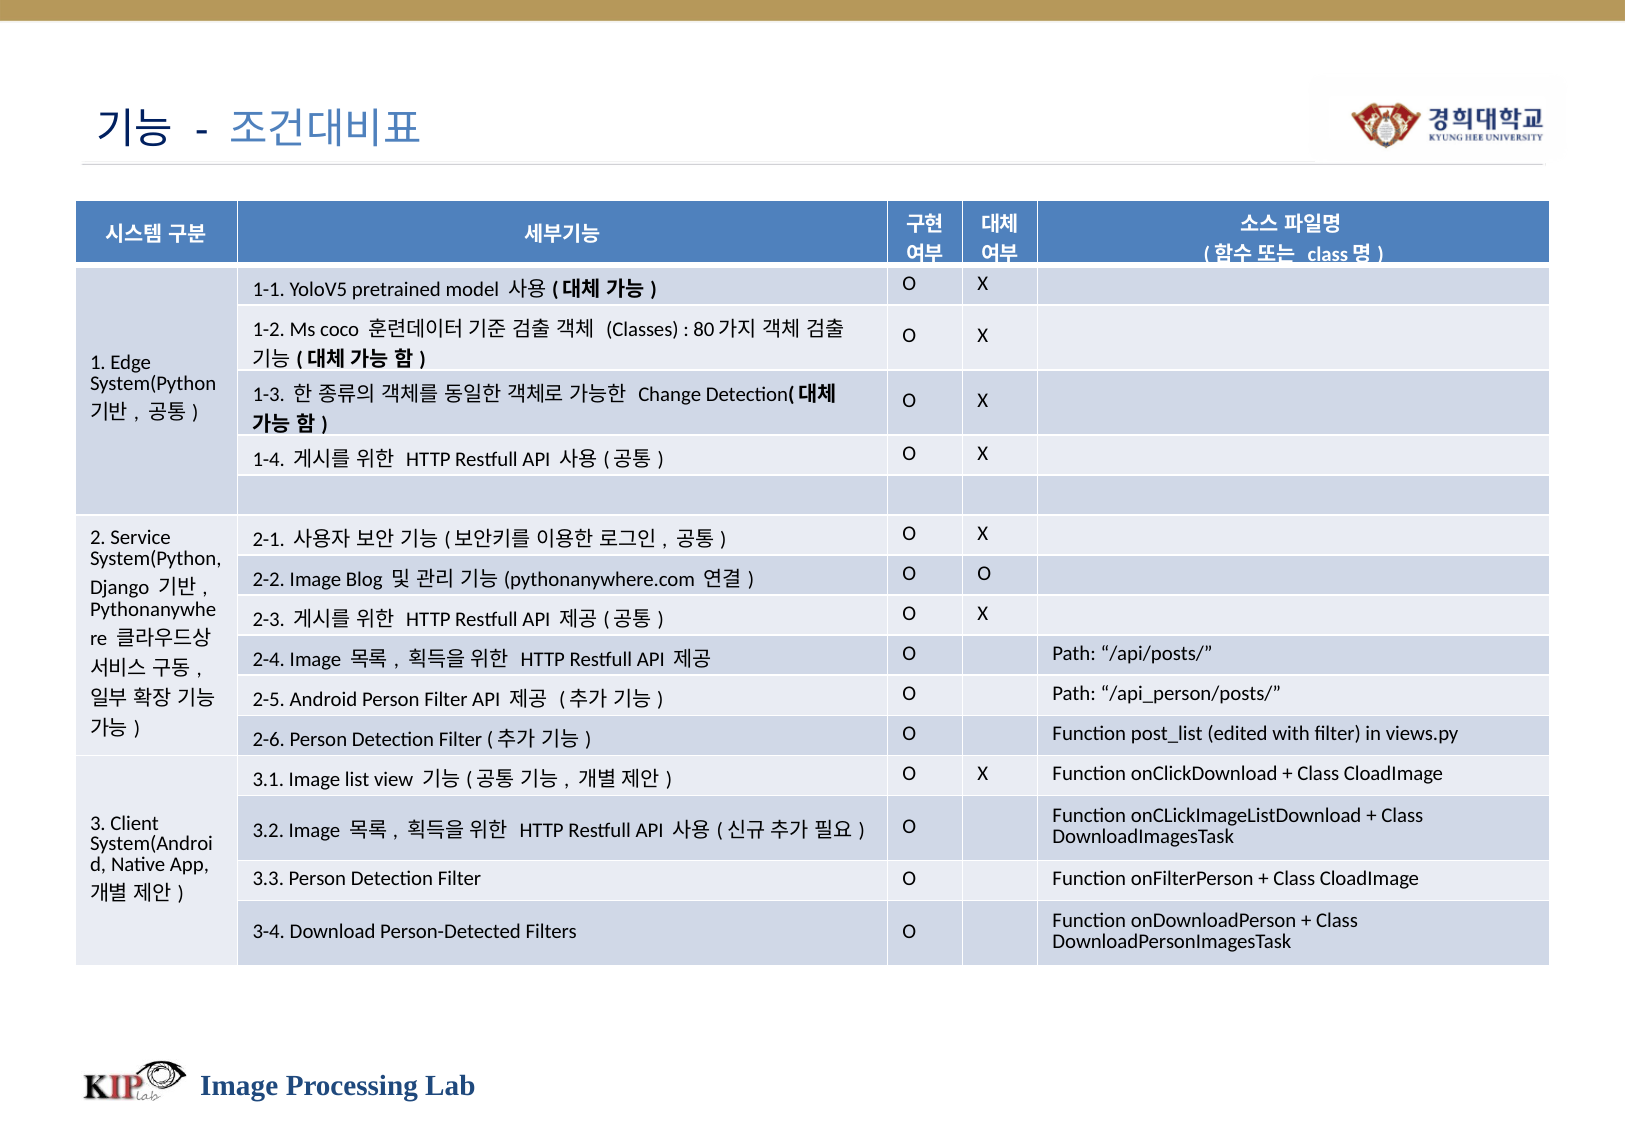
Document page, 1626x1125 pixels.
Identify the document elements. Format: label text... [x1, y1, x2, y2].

table_cell 1-1. YoloV5 pretrained model 사용(대체 가능) [238, 268, 887, 304]
table_cell [1038, 371, 1549, 434]
table_cell O [888, 636, 962, 674]
table_cell O [888, 861, 962, 900]
table_cell O [888, 306, 962, 369]
table_cell O [888, 556, 962, 594]
table_cell [1038, 556, 1549, 594]
table_cell Path: “/api/posts/” [1038, 636, 1549, 674]
table_cell 3-4. Download Person-Detected Filters [238, 901, 887, 965]
table_cell [963, 636, 1037, 674]
table_cell [963, 901, 1037, 965]
table_cell O [888, 756, 962, 795]
table_cell X [963, 268, 1037, 304]
table_cell 3.1. Image list view 기능(공통 기능, 개별 제안) [238, 756, 887, 795]
table_header 대체 여부 [963, 201, 1037, 262]
table_cell 2-3. 게시를 위한 HTTP Restfull API 제공(공통) [238, 596, 887, 634]
table_cell X [963, 516, 1037, 554]
table_cell O [888, 436, 962, 474]
table_header 세부기능 [238, 201, 887, 262]
table_cell 3.2. Image 목록, 획득을 위한 HTTP Restfull API 사용(신규 추가 필요) [238, 796, 887, 860]
table_cell 2-1. 사용자 보안 기능(보안키를 이용한 로그인, 공통) [238, 516, 887, 554]
table_cell 2-4. Image 목록, 획득을 위한 HTTP Restfull API 제공 [238, 636, 887, 674]
table_cell Function onDownloadPerson + Class DownloadPersonImagesTask [1038, 901, 1549, 965]
table_cell O [888, 516, 962, 554]
table_cell [963, 861, 1037, 900]
table_header 구현 여부 [888, 201, 962, 262]
table_cell [238, 476, 887, 514]
table_cell O [963, 556, 1037, 594]
table_cell [963, 796, 1037, 860]
table_cell X [963, 436, 1037, 474]
table_cell 1-4. 게시를 위한 HTTP Restfull API 사용(공통) [238, 436, 887, 474]
table_cell Path: “/api_person/posts/” [1038, 676, 1549, 715]
table_cell 2-2. Image Blog 및 관리 기능(pythonanywhere.com 연결) [238, 556, 887, 594]
table_cell 3. Client System(Android, Native App, 개별 제안) [76, 756, 237, 965]
table_cell 1-2. Ms coco 훈련데이터 기준 검출 객체 (Classes) : 80가지 객체 검출 기능(대체 가능 함) [238, 306, 887, 369]
text_box Image Processing Lab [198, 1064, 478, 1102]
table_cell [1038, 476, 1549, 514]
table_cell [1038, 306, 1549, 369]
table_cell [1038, 436, 1549, 474]
table_cell O [888, 716, 962, 755]
table_header 시스템 구분 [76, 201, 237, 262]
table_cell 1-3. 한 종류의 객체를 동일한 객체로 가능한 Change Detection(대체 가능 함) [238, 371, 887, 434]
table_cell Function onClickDownload + Class CloadImage [1038, 756, 1549, 795]
table_cell [1038, 516, 1549, 554]
table_cell 3.3. Person Detection Filter [238, 861, 887, 900]
table_cell 1. Edge System(Python 기반, 공통) [76, 268, 237, 514]
title 기능 - 조건대비표 [94, 100, 1213, 199]
table_cell X [963, 371, 1037, 434]
table_cell X [963, 756, 1037, 795]
table_cell X [963, 596, 1037, 634]
table_header 소스 파일명 (함수 또는 class명) [1038, 201, 1549, 262]
table_cell Function onFilterPerson + Class CloadImage [1038, 861, 1549, 900]
table_cell [1038, 268, 1549, 304]
table_cell O [888, 268, 962, 304]
table_cell O [888, 676, 962, 715]
table_cell Function onCLickImageListDownload + Class DownloadImagesTask [1038, 796, 1549, 860]
table_cell [1038, 596, 1549, 634]
table_cell 2. Service System(Python, Django 기반, Pythonanywhere 클라우드상 서비스 구동, 일부 확장 기능 가능) [76, 516, 237, 755]
table_cell O [888, 901, 962, 965]
table_cell O [888, 371, 962, 434]
table_cell O [888, 596, 962, 634]
table_cell [888, 476, 962, 514]
table_cell [963, 476, 1037, 514]
table_cell Function post_list (edited with filter) in views.py [1038, 716, 1549, 755]
table_cell 2-6. Person Detection Filter (추가 기능) [238, 716, 887, 755]
table_cell 2-5. Android Person Filter API 제공 (추가 기능) [238, 676, 887, 715]
table_cell X [963, 306, 1037, 369]
table_cell [963, 716, 1037, 755]
table_cell O [888, 796, 962, 860]
table_cell [963, 676, 1037, 715]
picture [0, 0, 1625, 1125]
